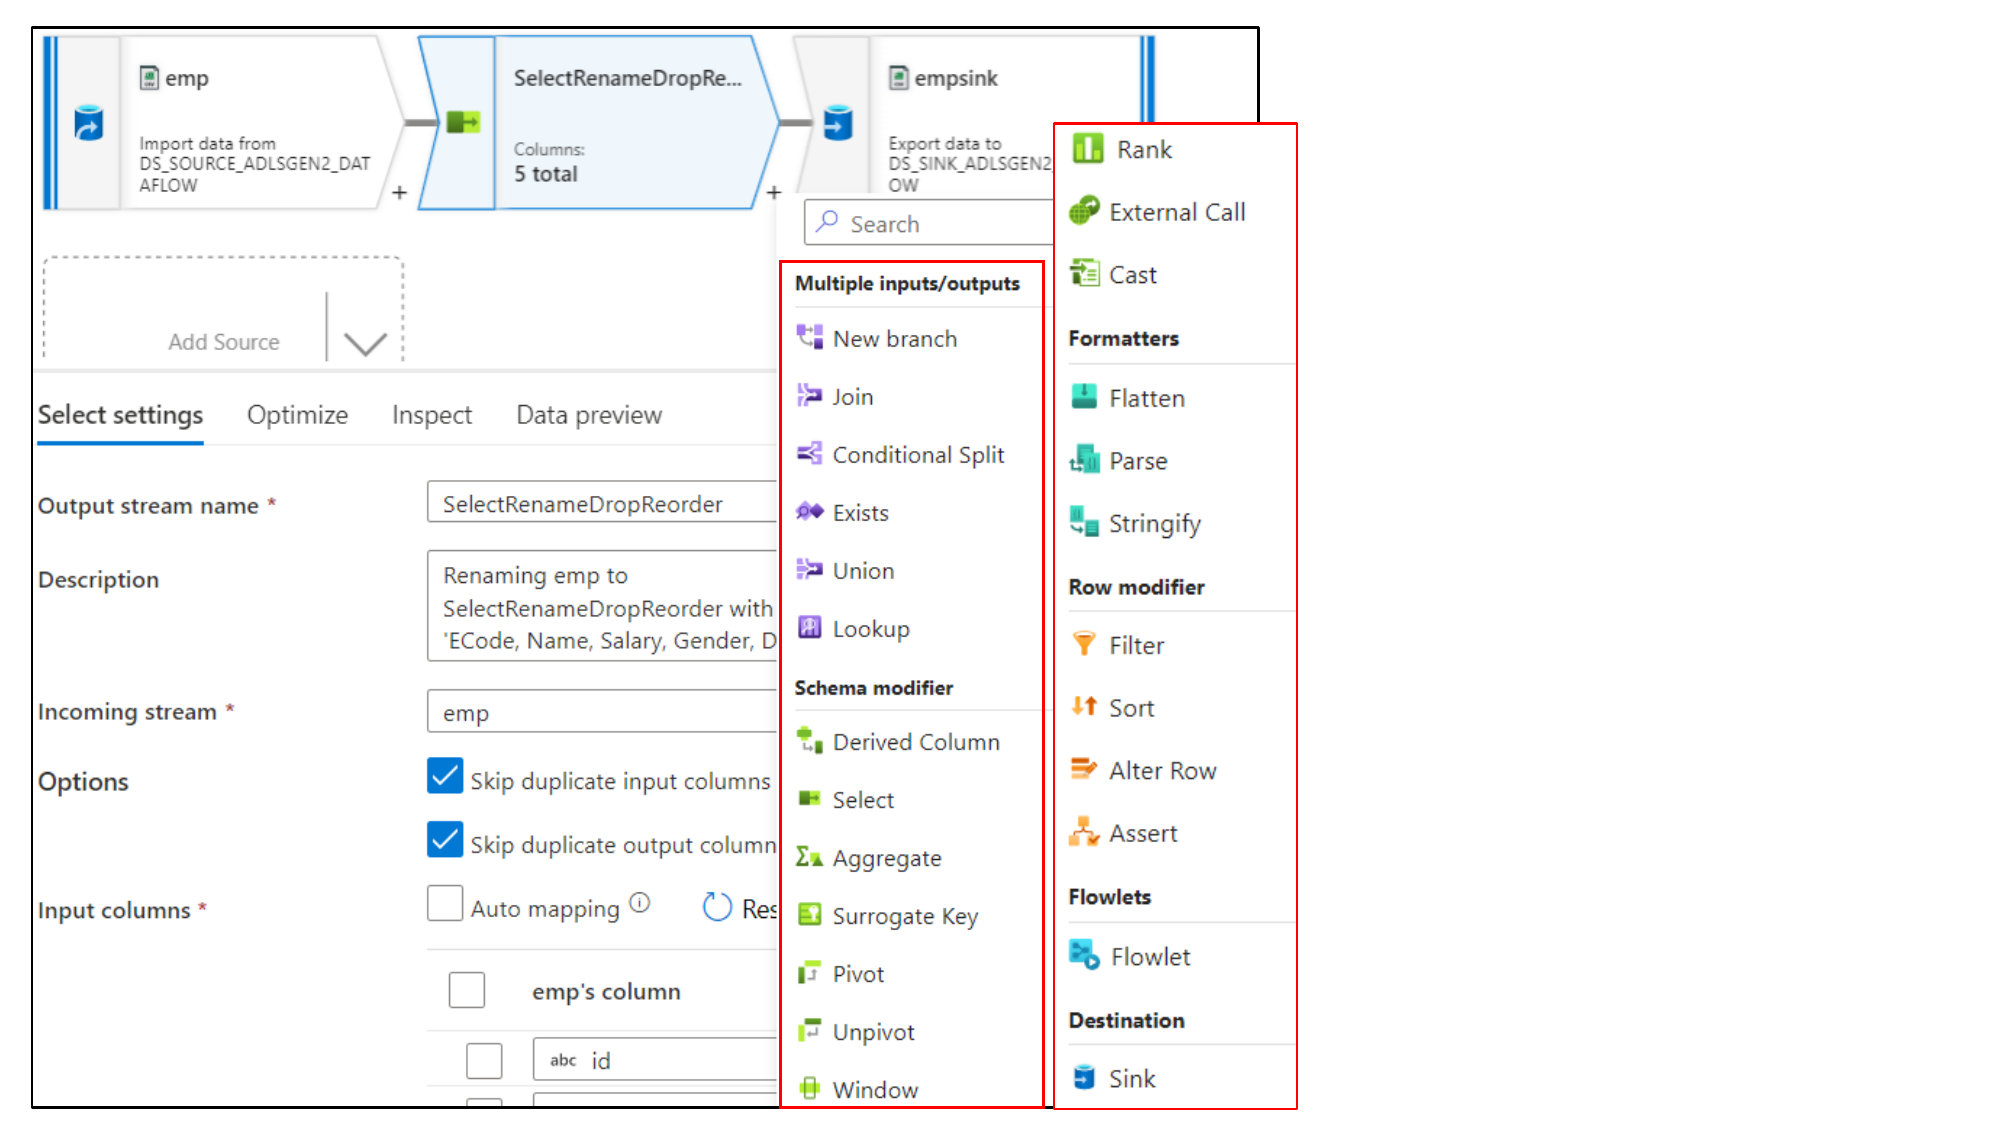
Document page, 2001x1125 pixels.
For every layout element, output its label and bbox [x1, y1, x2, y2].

picture [33, 28, 1296, 1108]
